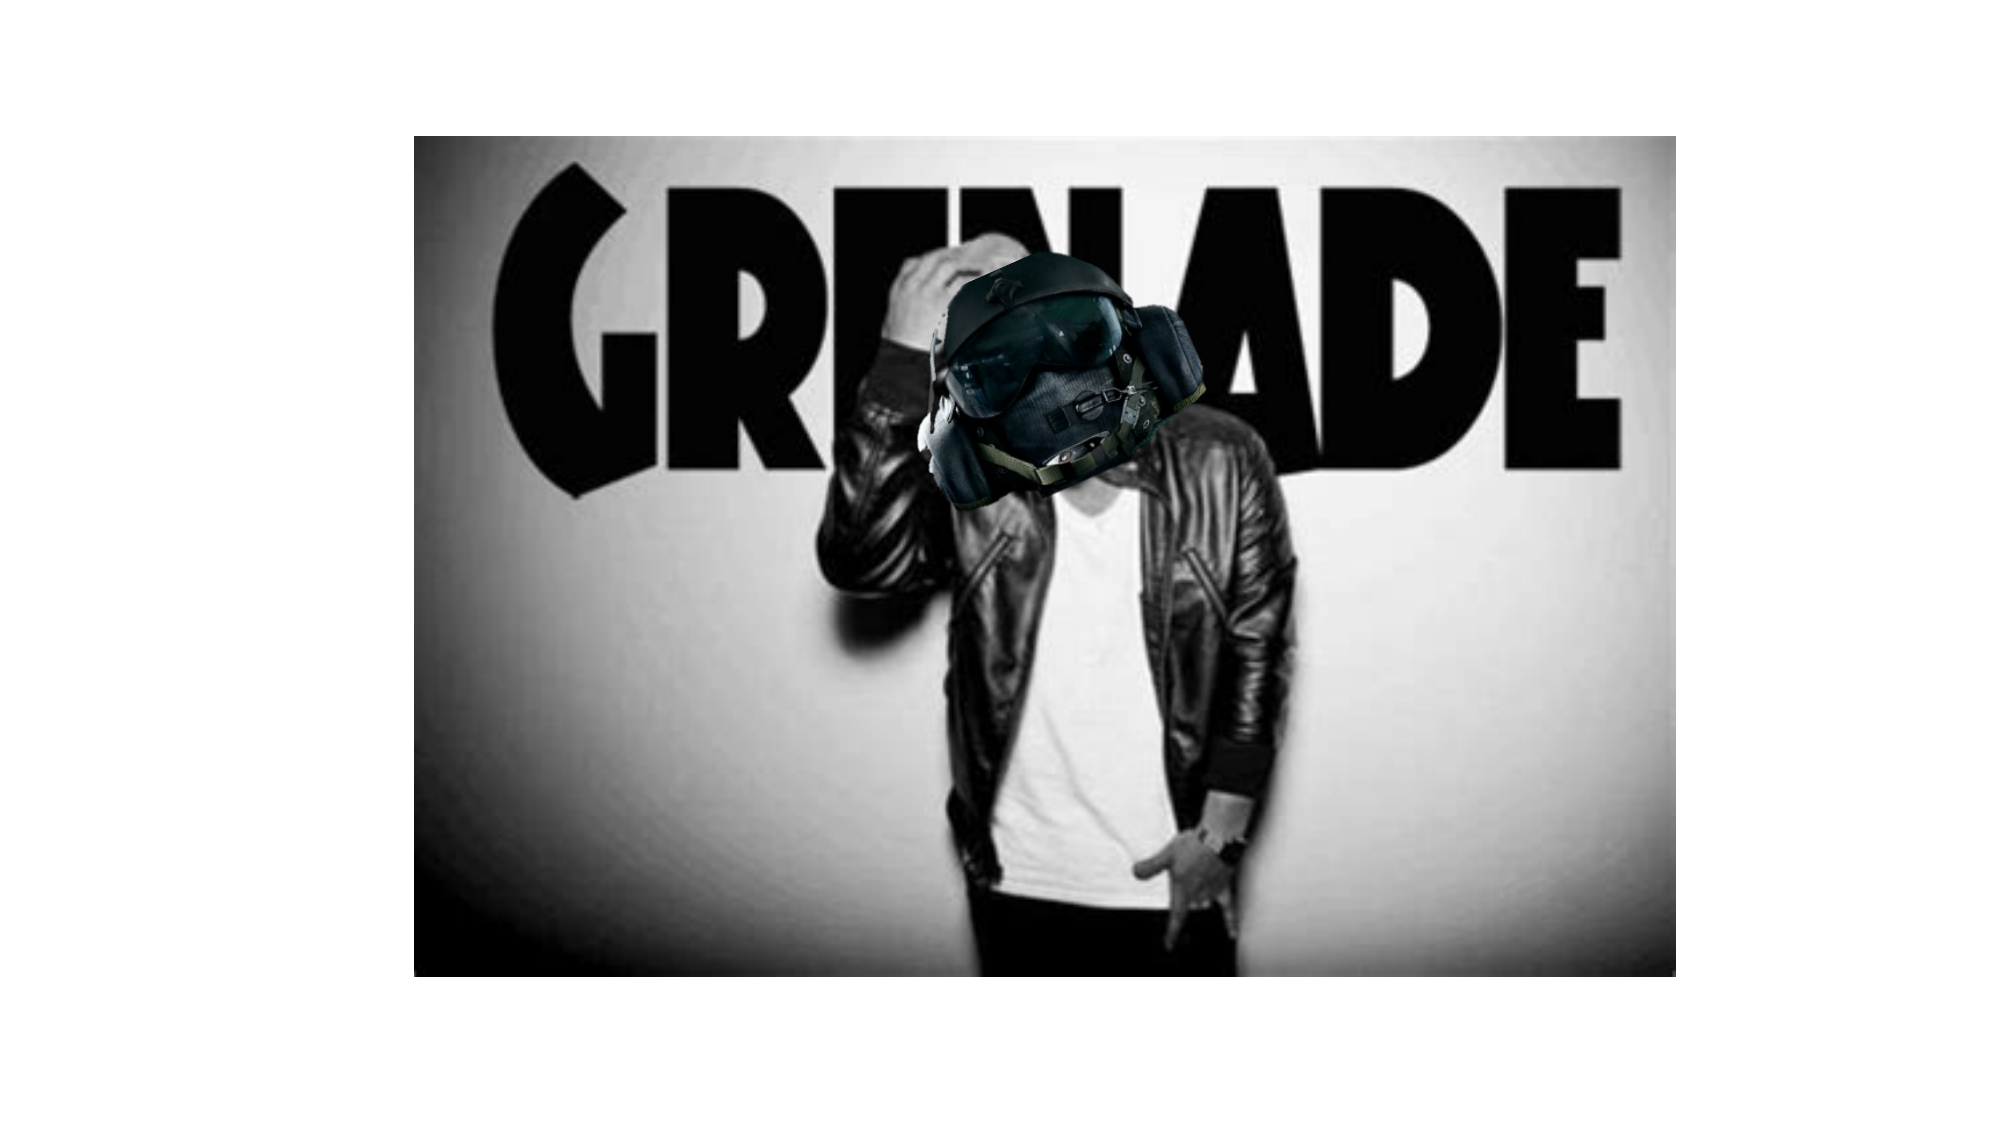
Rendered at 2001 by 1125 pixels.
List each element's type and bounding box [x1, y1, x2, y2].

picture [414, 136, 1676, 977]
